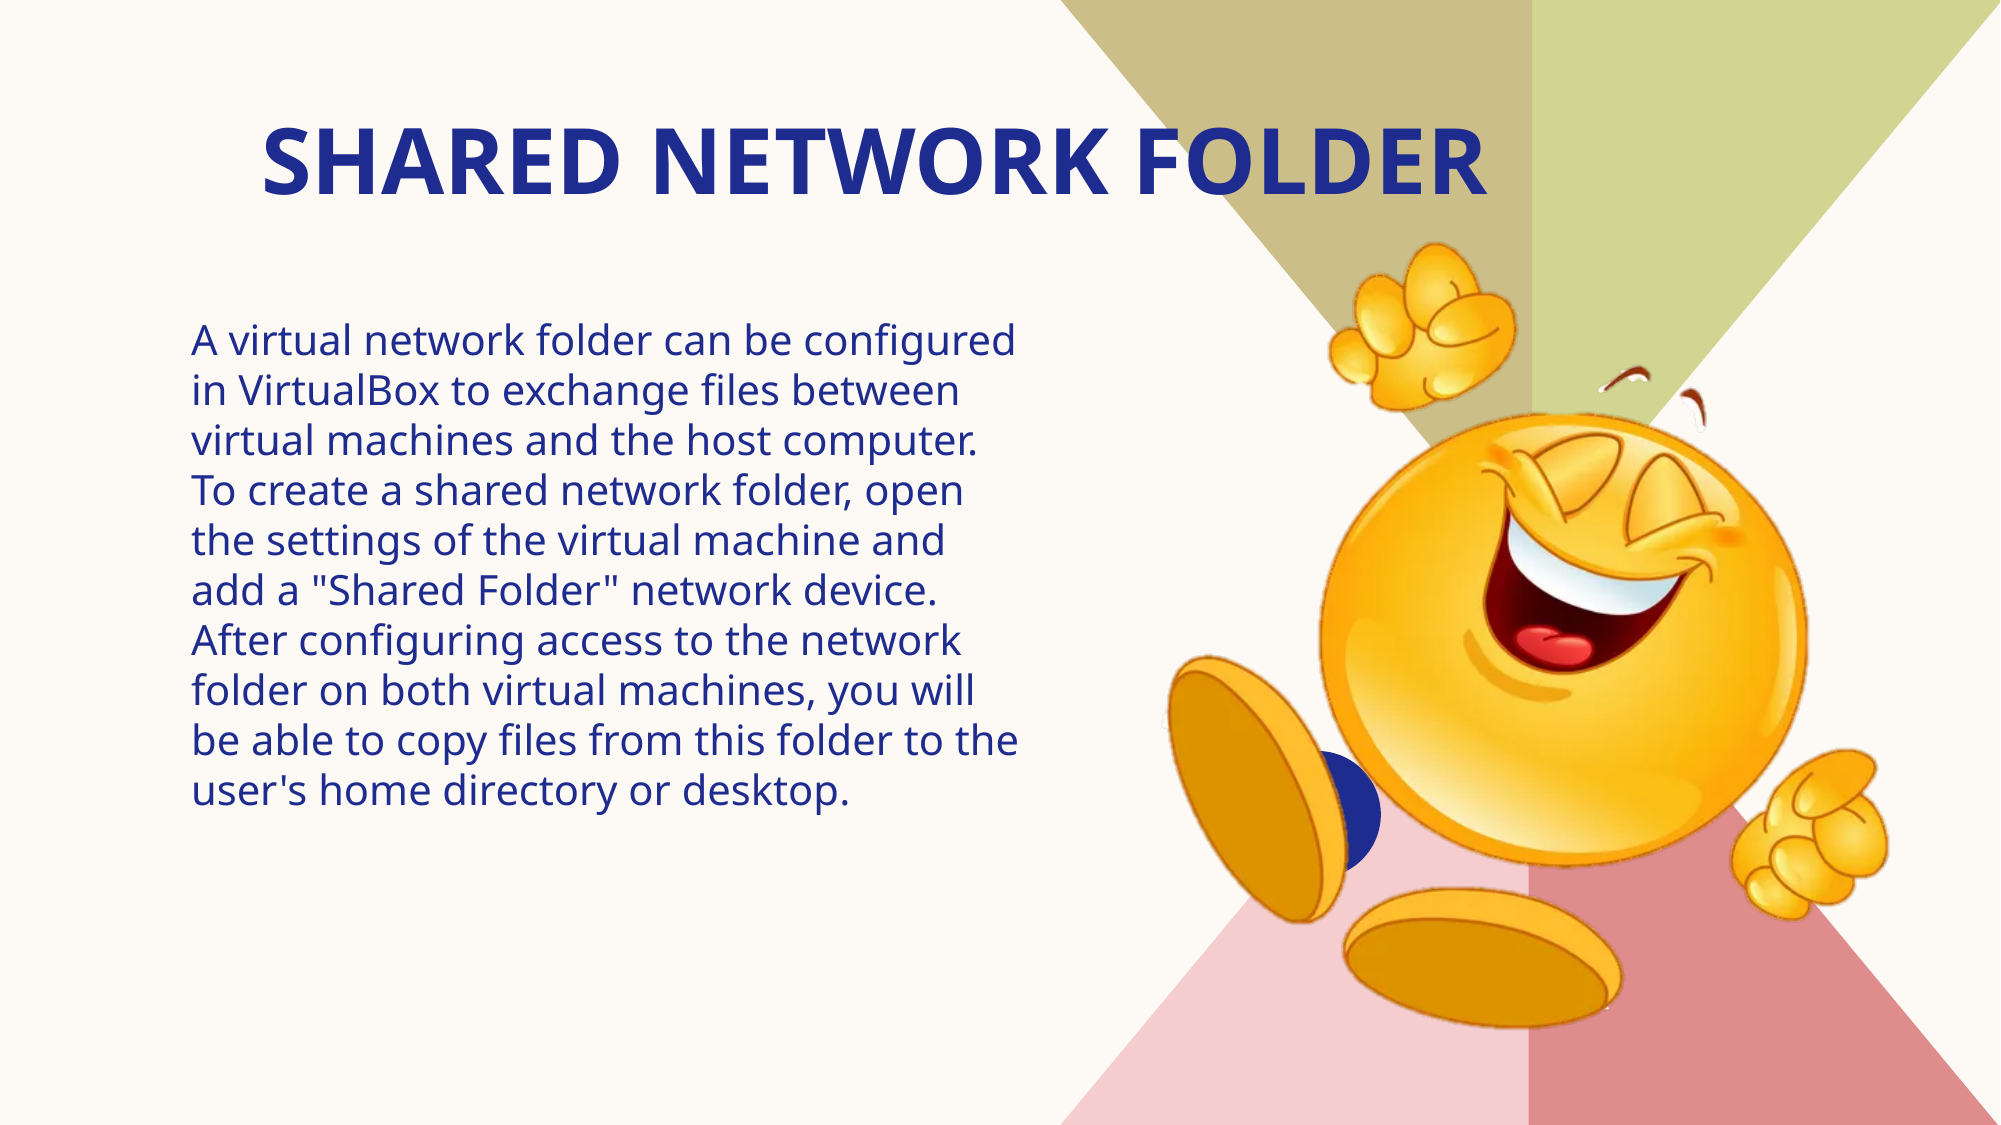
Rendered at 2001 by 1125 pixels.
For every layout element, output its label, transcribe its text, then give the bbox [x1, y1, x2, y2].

picture [1141, 221, 1916, 1051]
list A virtual network folder can be configured in VirtualBox to exchange files between virtual machines and the host computer. To create a shared network folder, open the settings of the virtual machine and add a "Shared Folder" network device. After configuring access to the network folder on both virtual machines, you will be able to copy files from this folder to the user's home directory or desktop. [175, 306, 1044, 819]
title Shared network folder [246, 95, 1695, 222]
